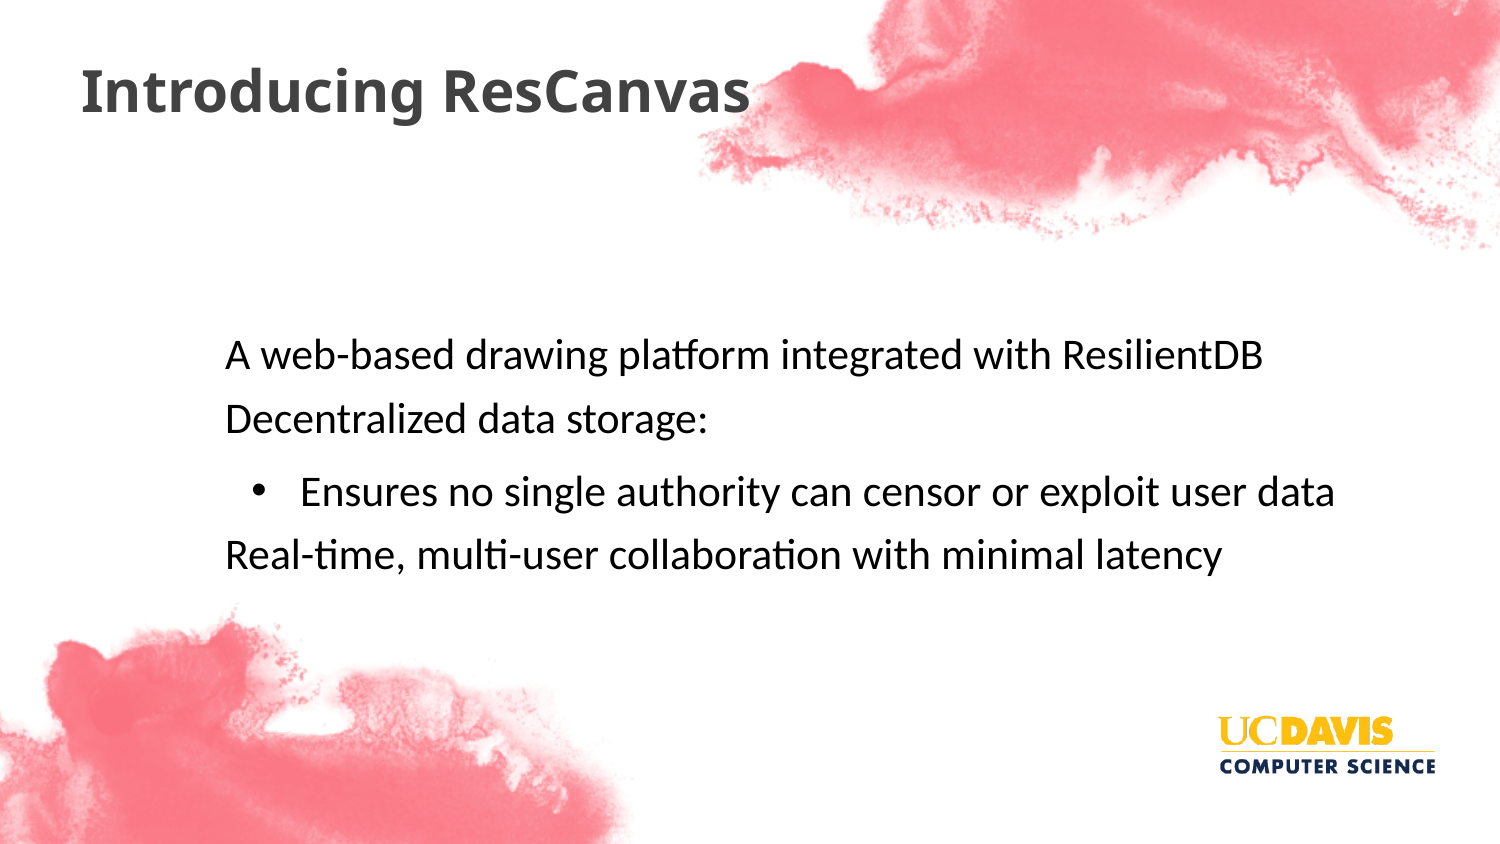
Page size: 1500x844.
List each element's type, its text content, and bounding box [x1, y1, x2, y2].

text_box Introducing ResCanvas [69, 48, 691, 213]
picture [0, 601, 634, 844]
list A web-based drawing platform integrated with ResilientDB Decentralized data storage: Ensures no single authority can censor or exploit user data Real-time, multi-user collaboration with minimal latency [213, 326, 1368, 744]
picture [696, 0, 1500, 251]
picture [1216, 715, 1435, 774]
